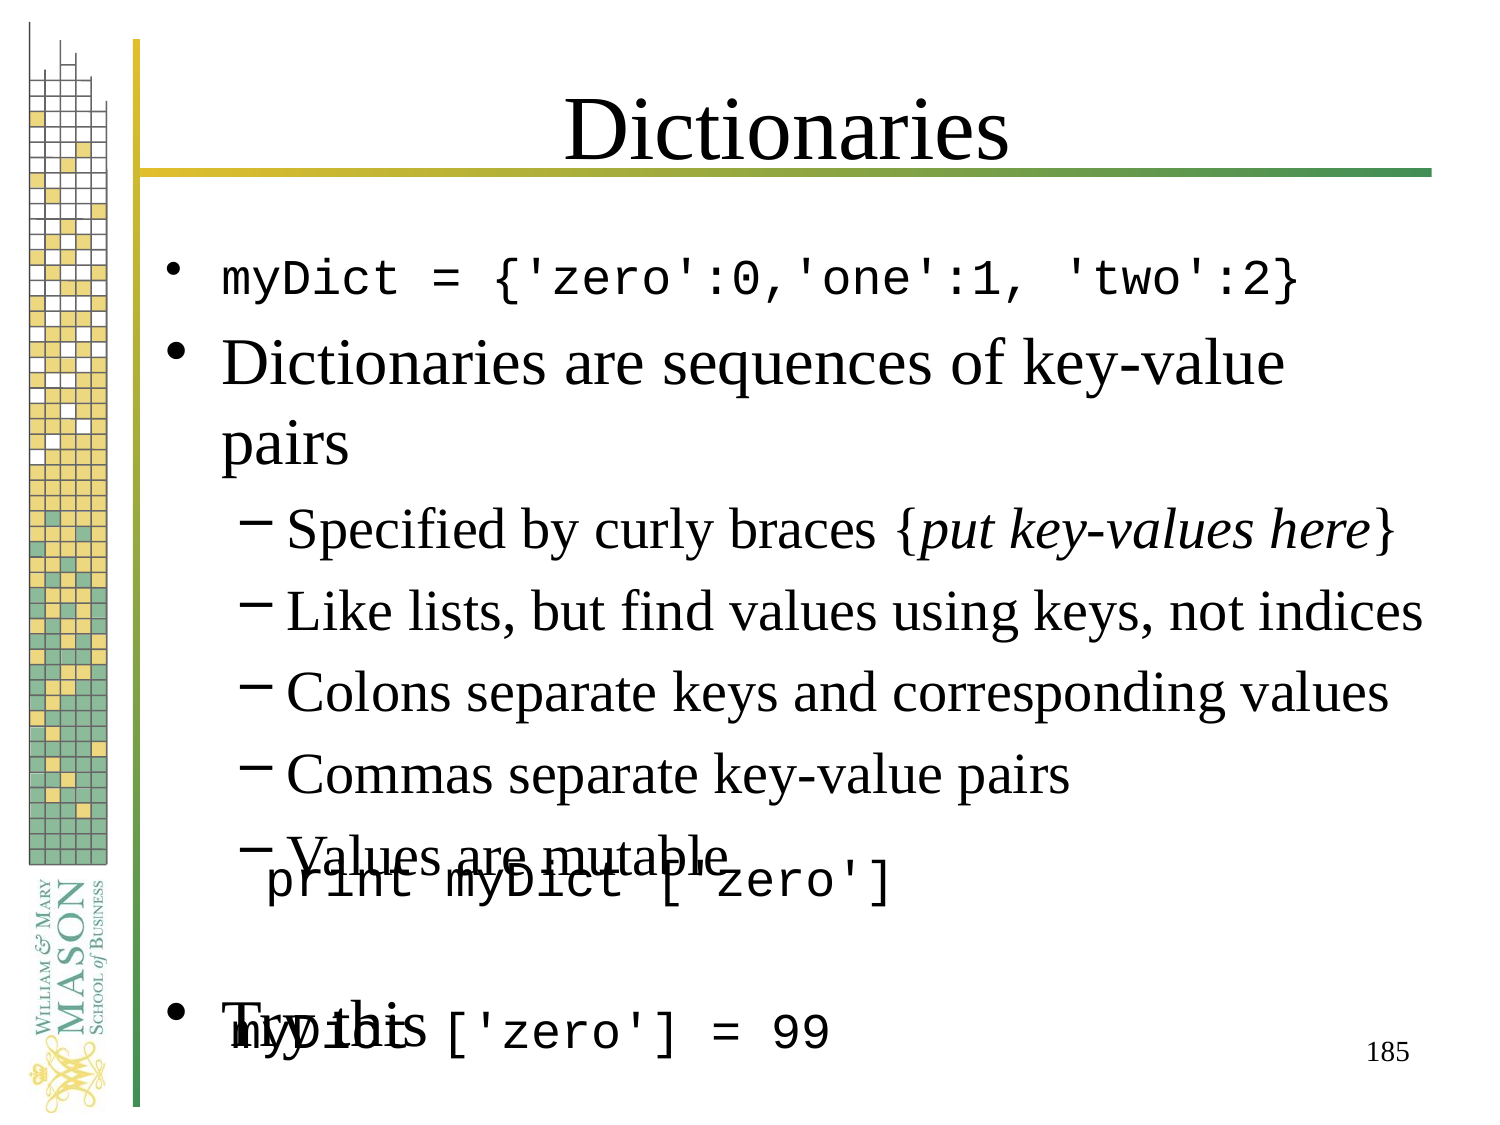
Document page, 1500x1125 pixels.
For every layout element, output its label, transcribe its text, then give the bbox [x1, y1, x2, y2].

slide_number 185 [1048, 1024, 1426, 1103]
list myDict = {'zero':0,'one':1, 'two':2} Dictionaries are sequences of key-value pairs Specified by curly braces {put key-values here} Like lists, but find values using keys, not indices Colons separate keys and corresponding values Commas separate key-value pairs Values are mutable Try this [150, 237, 1447, 1005]
text_box myDict ['zero'] = 99 [216, 991, 846, 1066]
title Naming Variables [29, 879, 107, 1113]
text_box print myDict ['zero'] [250, 838, 911, 914]
title Dictionaries [150, 45, 1425, 200]
